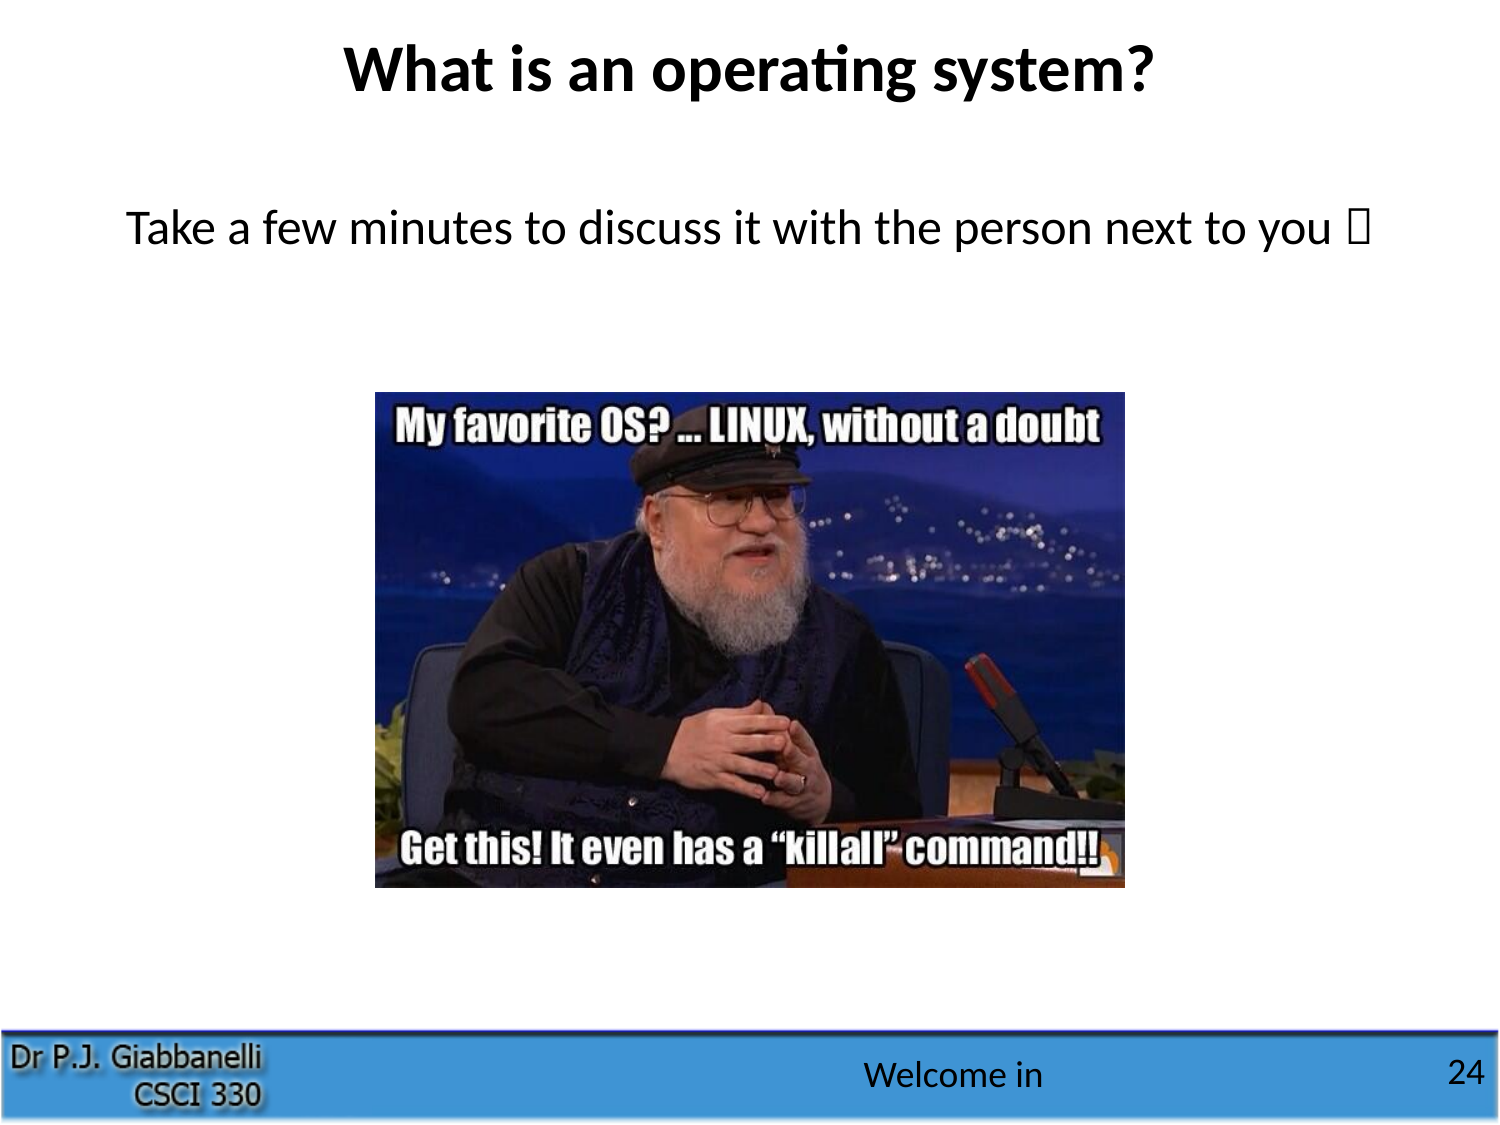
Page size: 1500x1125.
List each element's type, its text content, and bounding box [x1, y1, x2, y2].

picture [374, 392, 1126, 888]
text_box Take a few minutes to discuss it with the person next to you  [0, 186, 1500, 262]
text_box What is an operating system? [0, 17, 1500, 113]
picture [0, 1026, 1500, 1125]
